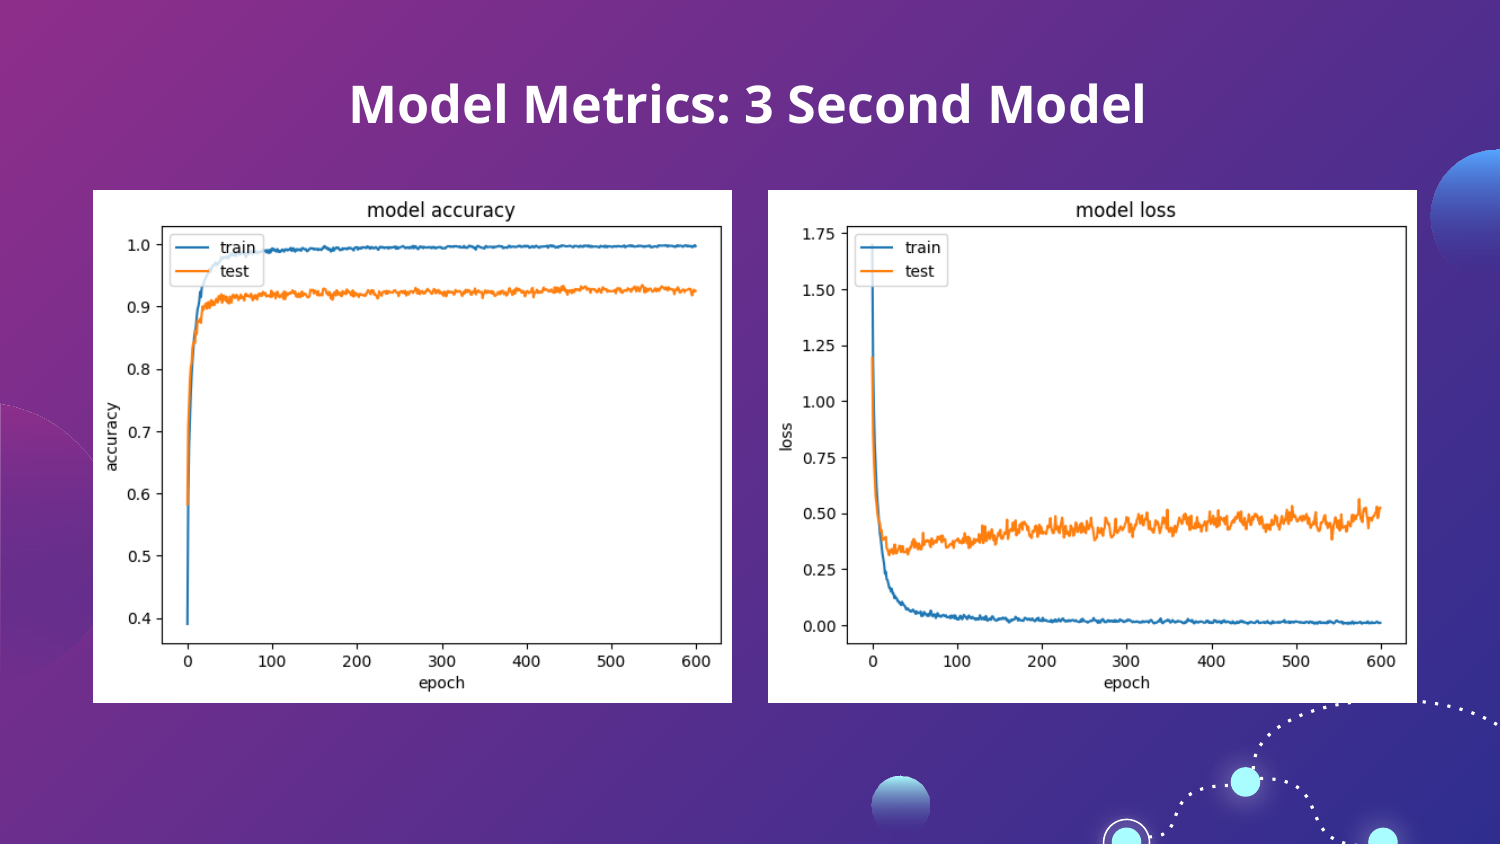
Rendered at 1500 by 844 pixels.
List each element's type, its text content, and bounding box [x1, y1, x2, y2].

picture [93, 190, 732, 703]
title Model Metrics: 3 Second Model [59, 56, 1437, 151]
picture [768, 190, 1417, 703]
